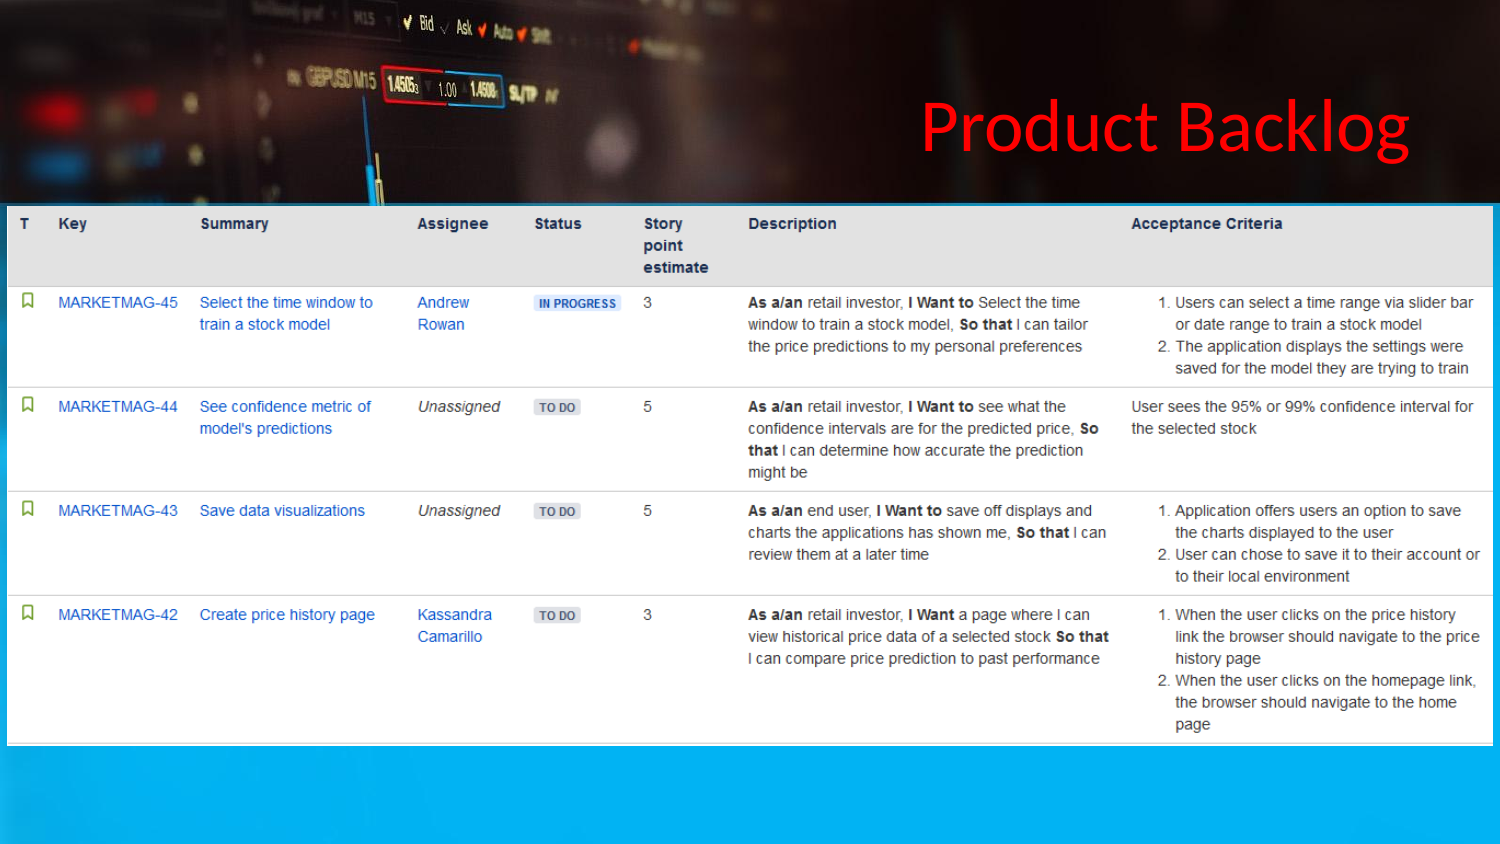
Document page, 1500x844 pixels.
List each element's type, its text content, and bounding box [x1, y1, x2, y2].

title Product Backlog [73, 46, 1427, 197]
picture [0, 0, 1500, 745]
